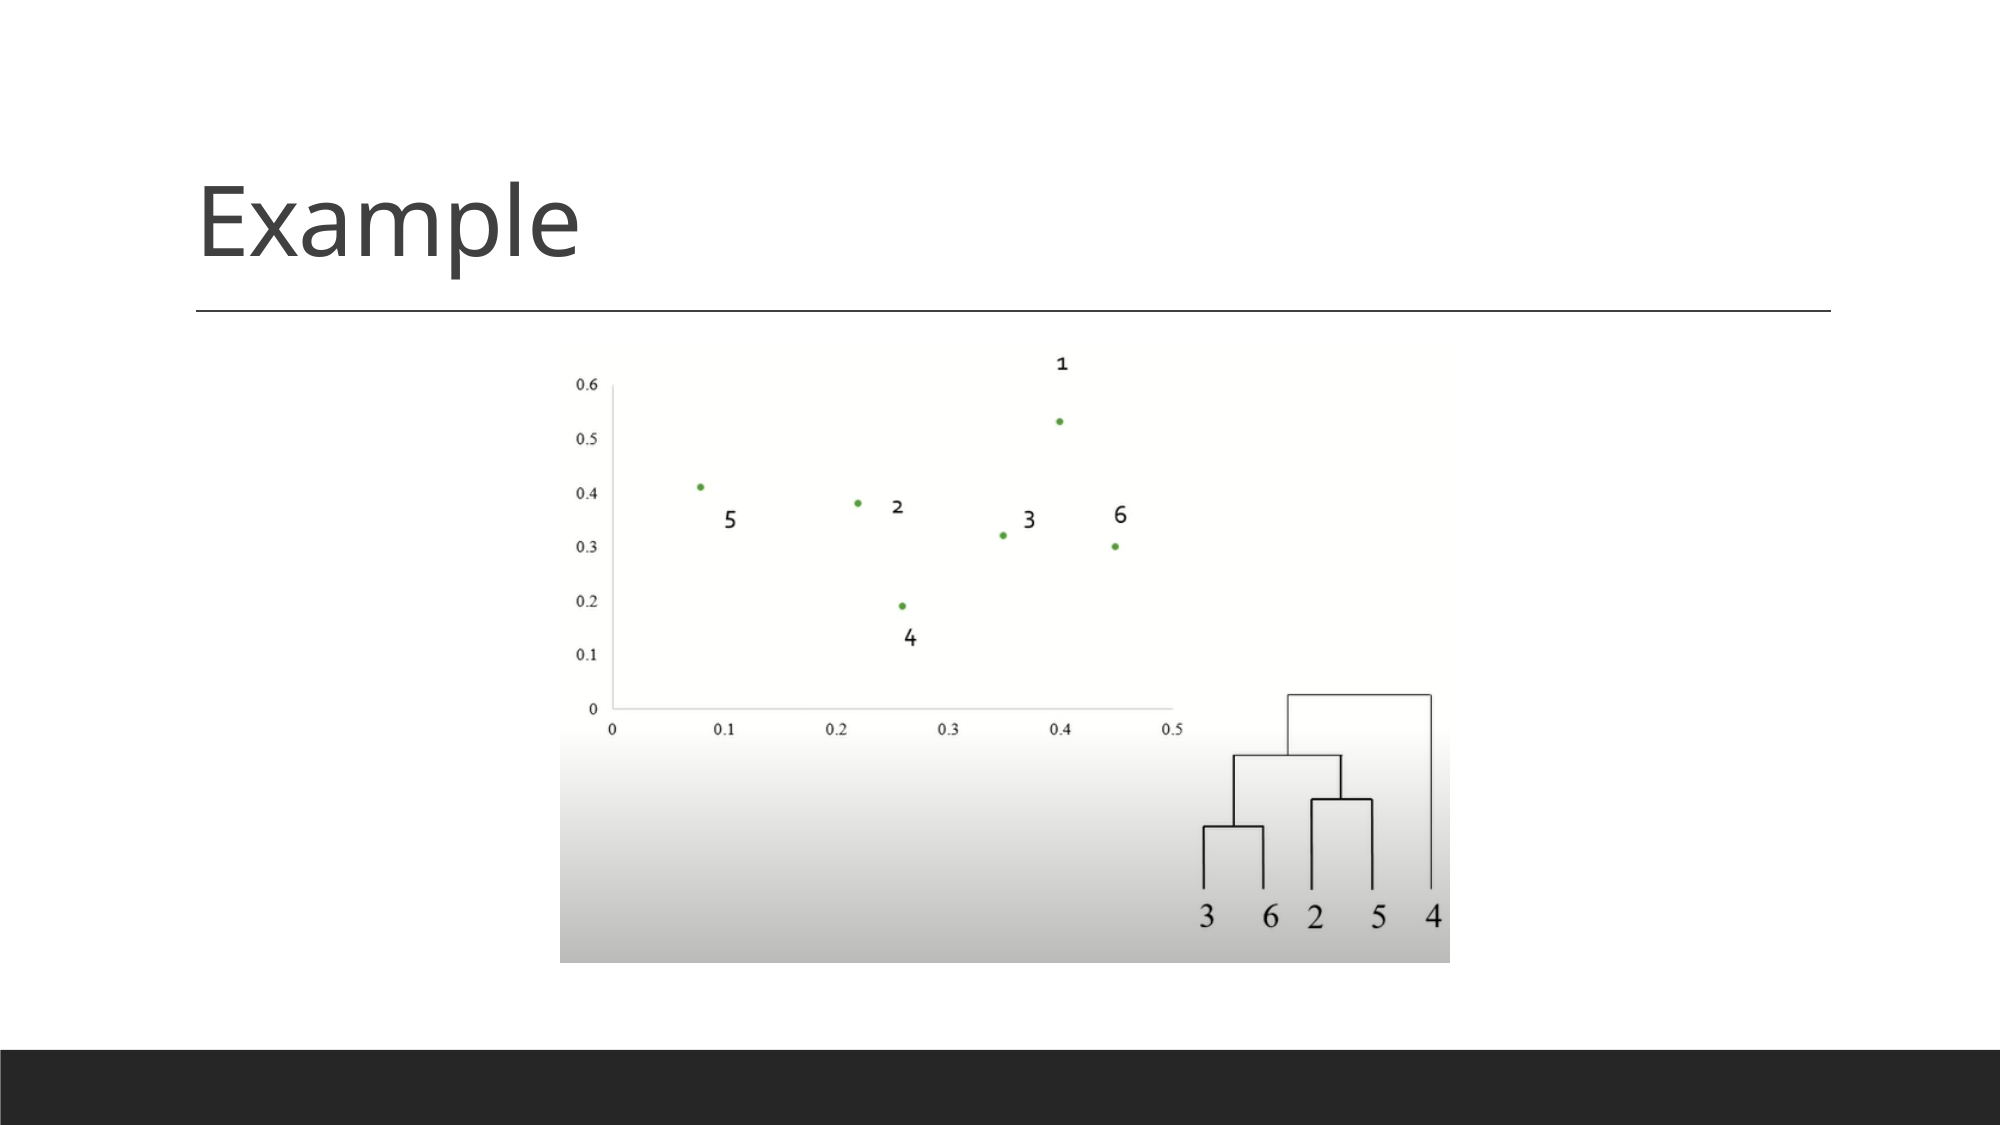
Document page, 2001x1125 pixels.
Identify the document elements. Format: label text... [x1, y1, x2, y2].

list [559, 345, 1450, 964]
title Example [180, 47, 1830, 285]
